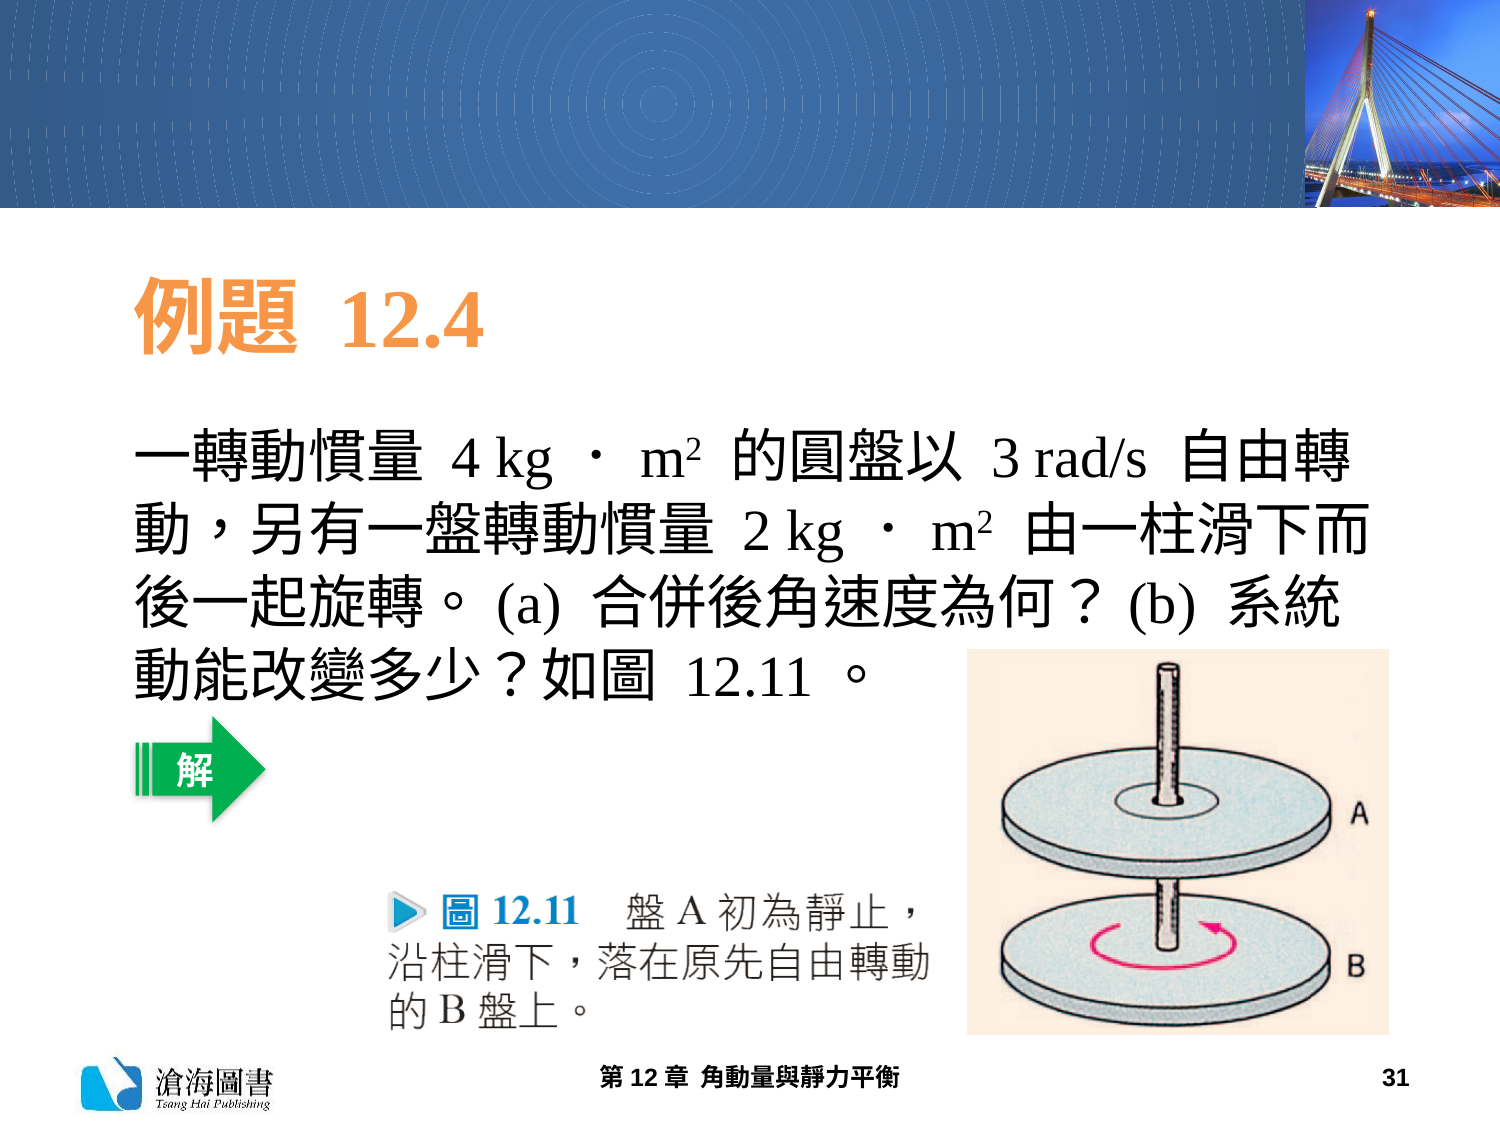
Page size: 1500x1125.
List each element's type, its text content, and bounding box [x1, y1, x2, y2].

text_box 解 [142, 742, 149, 796]
picture [967, 649, 1389, 1036]
picture [371, 878, 945, 1045]
picture [75, 1049, 274, 1118]
text_box 解 [135, 742, 140, 796]
footer 第12章 角動量與靜力平衡 [512, 1046, 988, 1107]
slide_number 31 [1074, 1046, 1425, 1107]
picture [1305, 0, 1500, 207]
list 一轉動慣量 4 kg．m2 的圓盤以 3 rad/s 自由轉動，另有一盤轉動慣量 2 kg．m2 由一柱滑下而後一起旋轉。(a) 合併後角速度為何？(b) 系統動能改變多少？如圖 12.11。 [118, 408, 1394, 1024]
text_box 解 [152, 715, 266, 823]
title 例題 12.4 [118, 256, 1394, 386]
